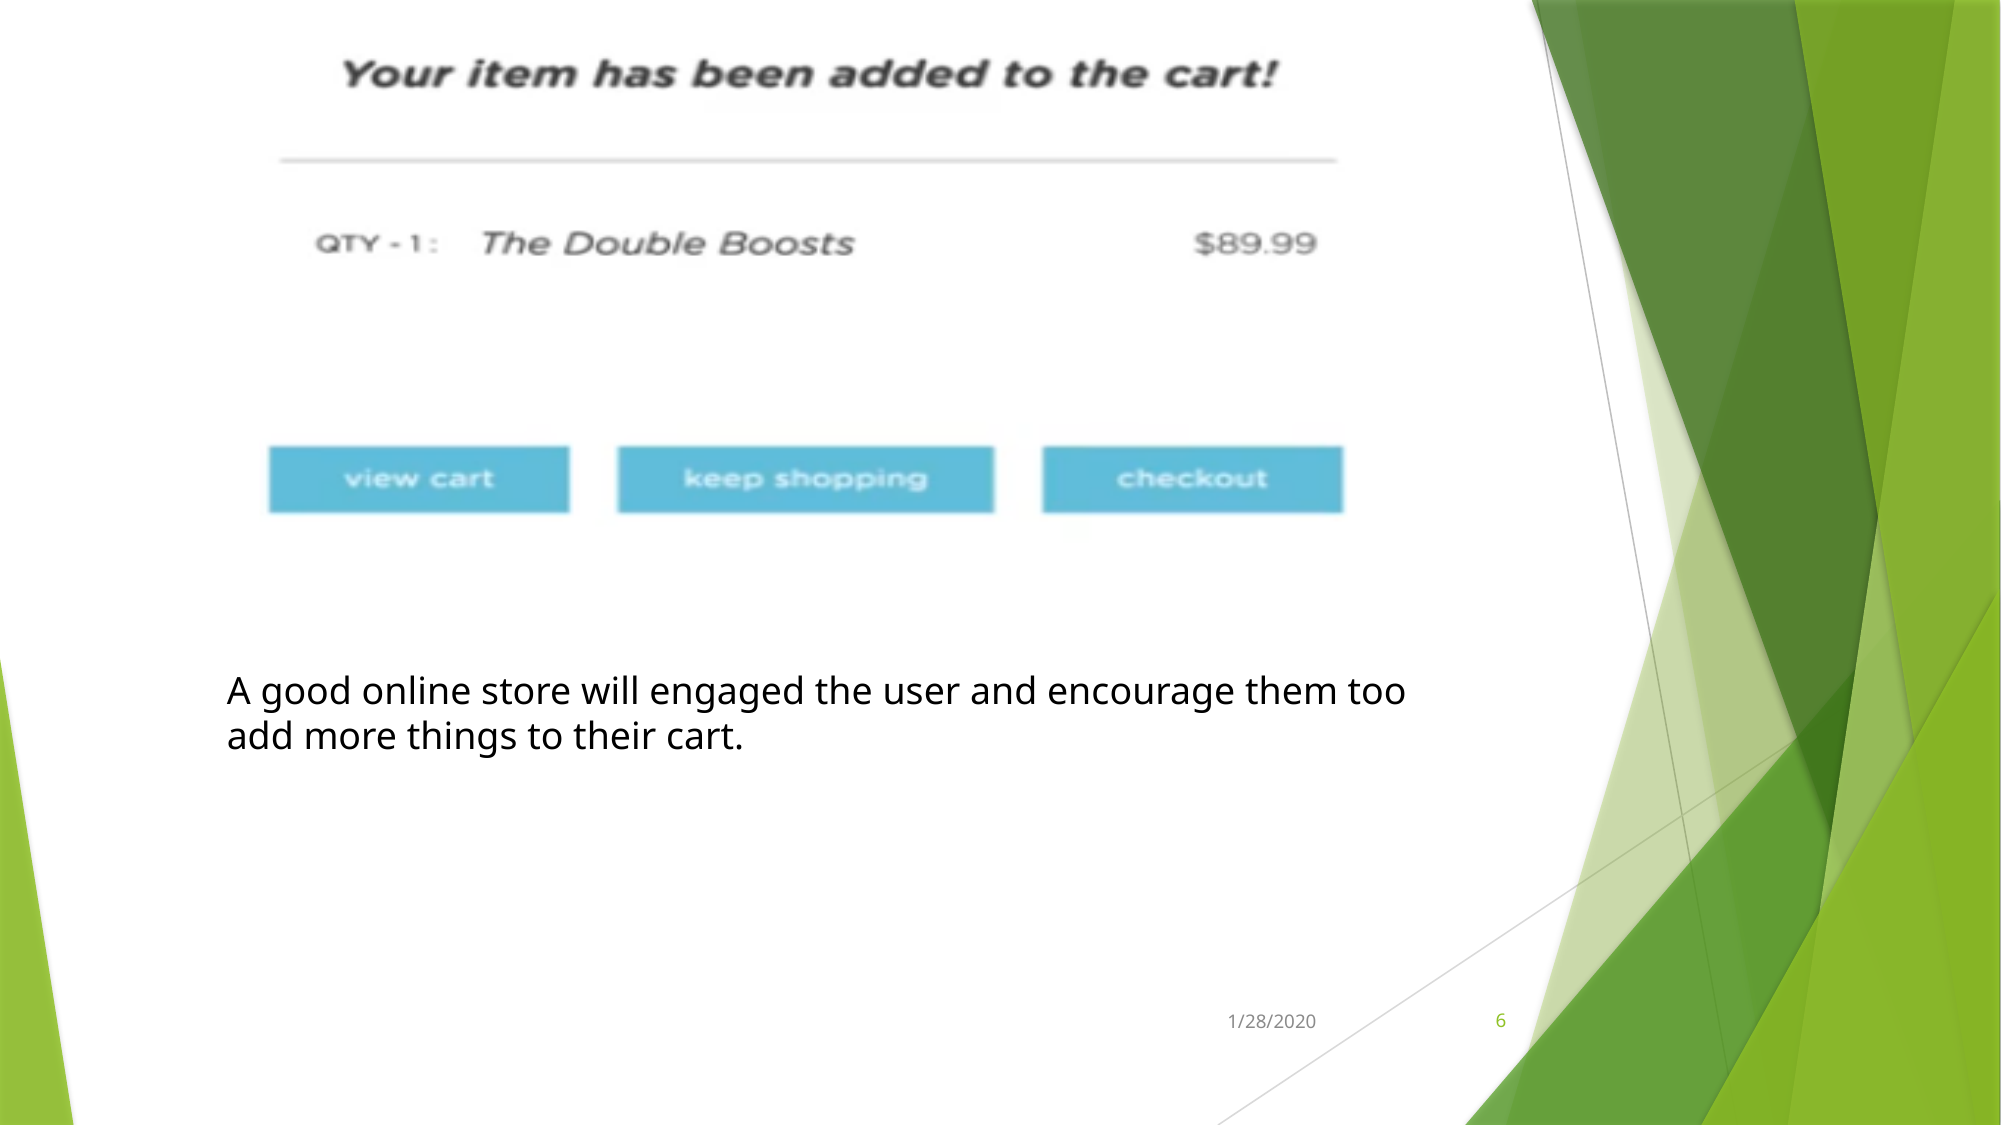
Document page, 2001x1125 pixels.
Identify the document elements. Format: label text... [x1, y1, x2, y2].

slide_number 6 [1409, 991, 1522, 1051]
text_box A good online store will engaged the user and encourage them too add more things to their cart. [212, 659, 1488, 765]
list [258, 0, 1374, 552]
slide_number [1181, 991, 1332, 1051]
